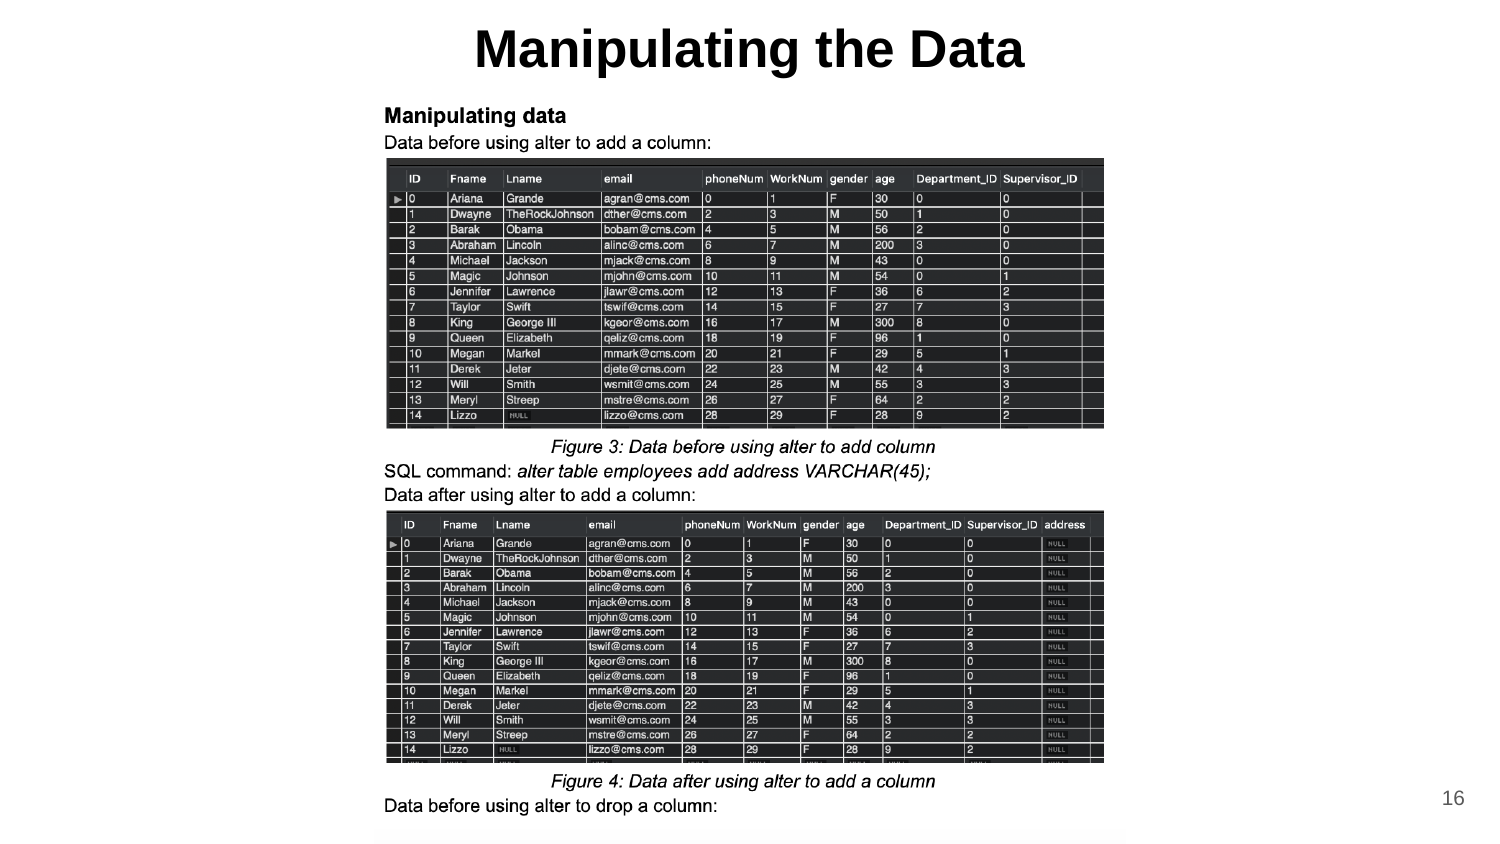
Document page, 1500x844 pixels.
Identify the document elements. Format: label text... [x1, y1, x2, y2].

title Manipulating the Data [51, 0, 1449, 94]
picture [374, 93, 1126, 844]
slide_number ‹#› [1389, 764, 1480, 830]
